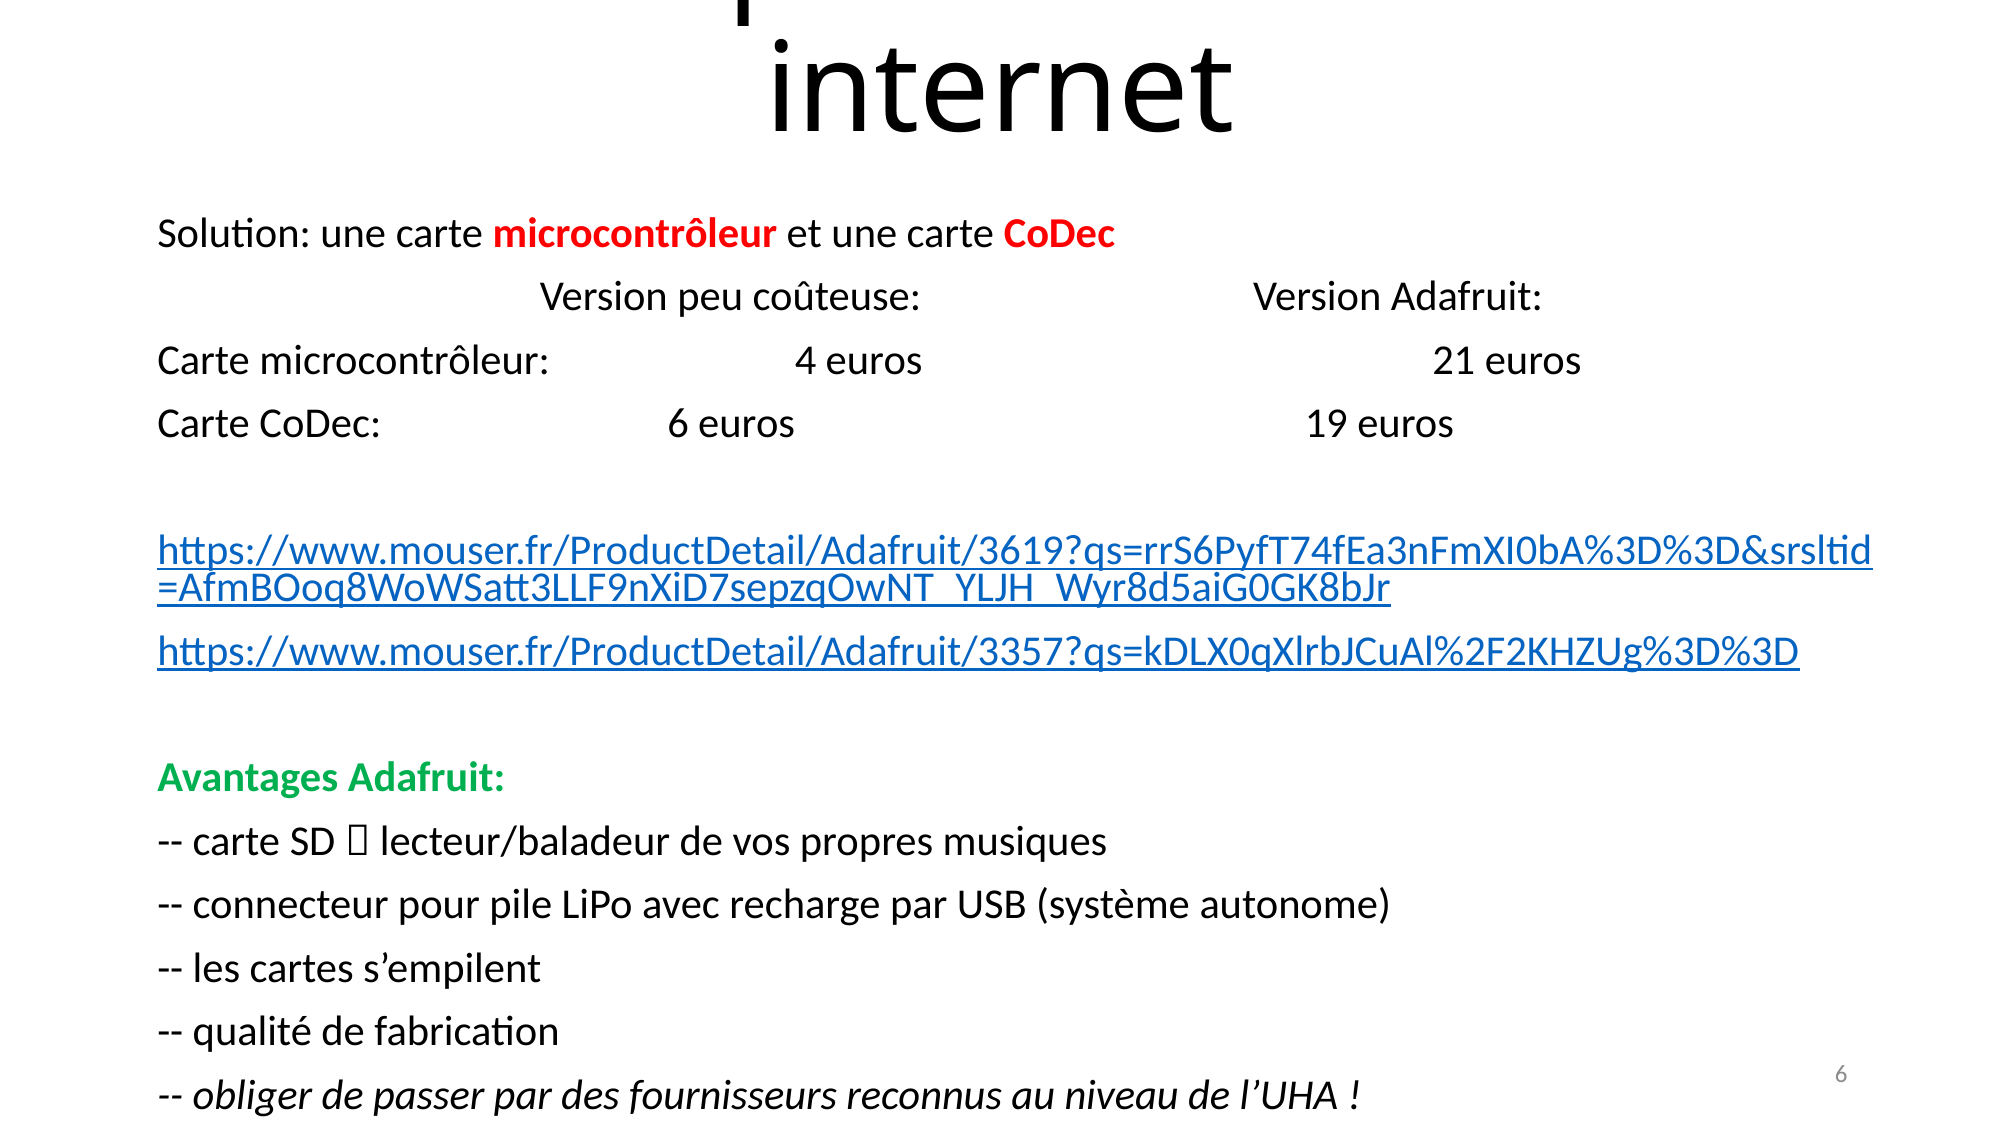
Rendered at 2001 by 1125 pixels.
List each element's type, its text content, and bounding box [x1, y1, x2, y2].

slide_number 6 [1412, 1042, 1863, 1103]
subtitle Solution: une carte microcontrôleur et une carte CoDec Version peu coûteuse: Version Adafruit: Carte microcontrôleur: 4 euros 21 euros Carte CoDec: 6 euros 19 euros https://www.mouser.fr/ProductDetail/Adafruit/3619?qs=rrS6PyfT74fEa3nFmXI0bA%3D%3D&srsltid=AfmBOoq8WoWSatt3LLF9nXiD7sepzqOwNT_YLJH_Wyr8d5aiG0GK8bJr https://www.mouser.fr/ProductDetail/Adafruit/3357?qs=kDLX0qXlrbJCuAl%2F2KHZUg%3D%3D Avantages Adafruit: -- carte SD  lecteur/baladeur de vos propres musiques -- connecteur pour pile LiPo avec recharge par USB (système autonome) -- les cartes s’empilent -- qualité de fabrication -- obliger de passer par des fournisseurs reconnus au niveau de l’UHA ! [142, 203, 1889, 1091]
title Lecteur portable de radio internet [0, 0, 2000, 167]
